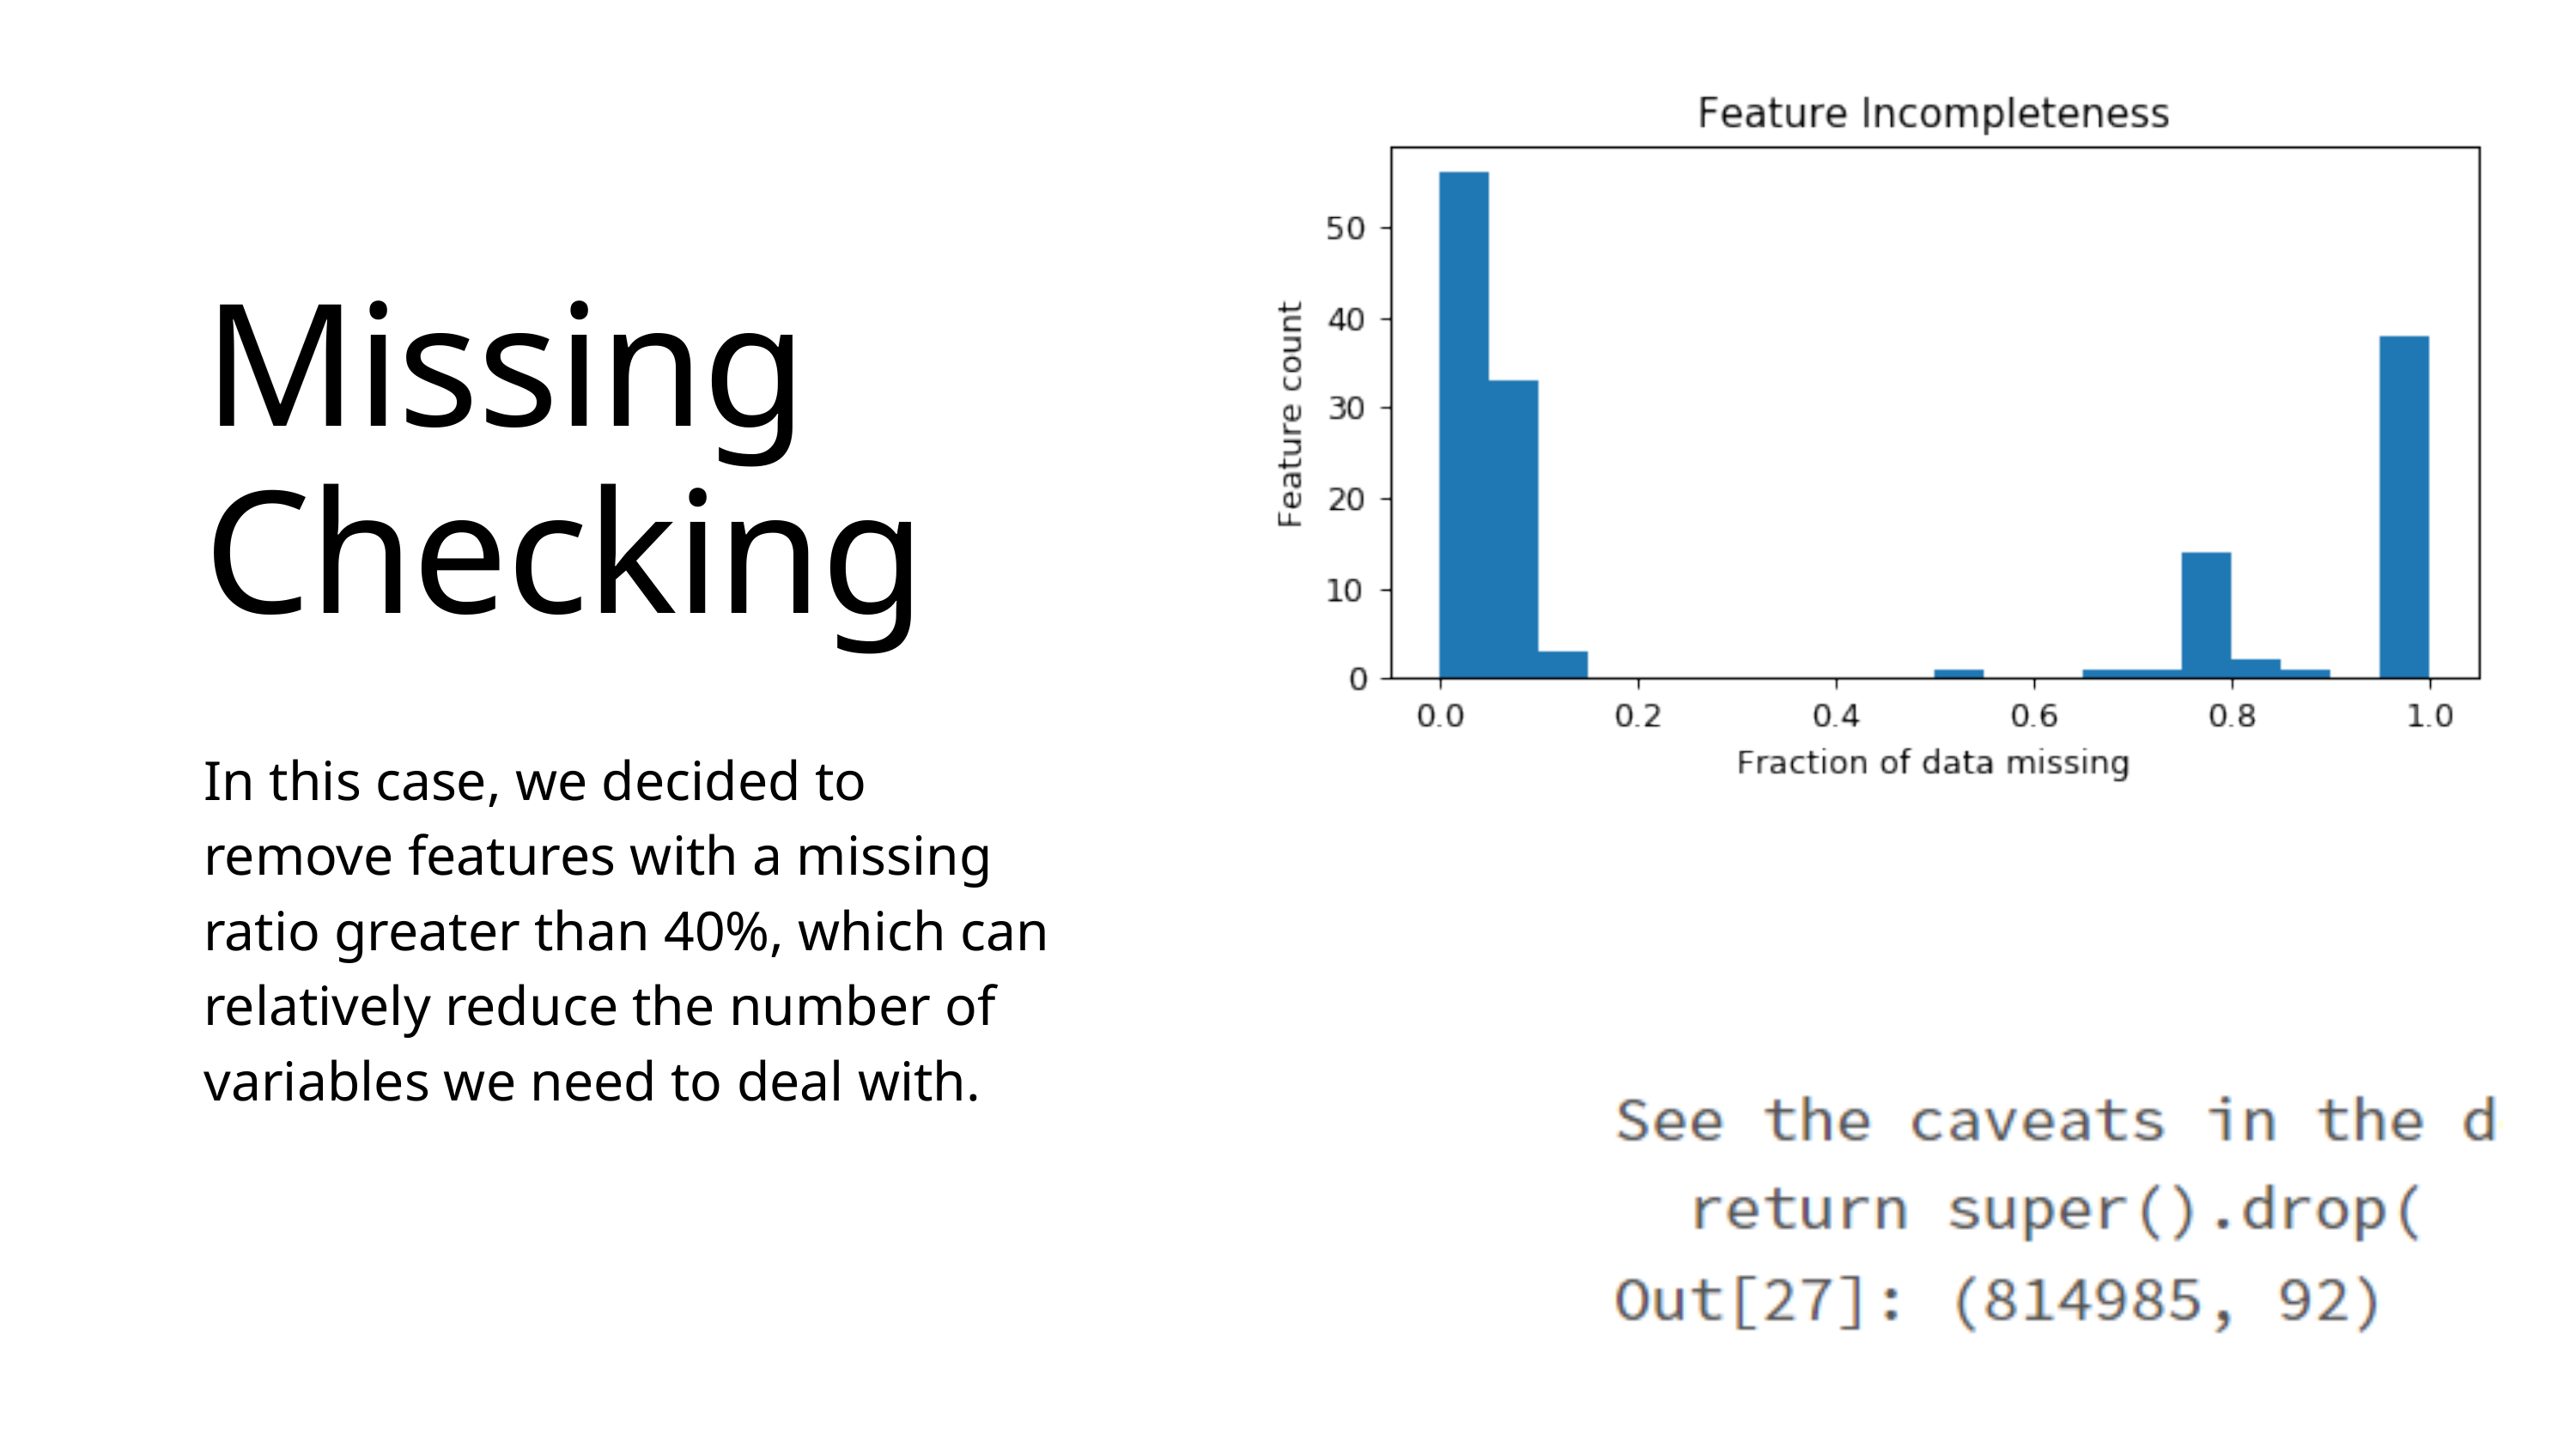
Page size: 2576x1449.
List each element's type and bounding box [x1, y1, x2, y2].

text_box [204, 273, 1070, 1110]
picture [1255, 74, 2503, 806]
picture [1542, 1034, 2503, 1400]
